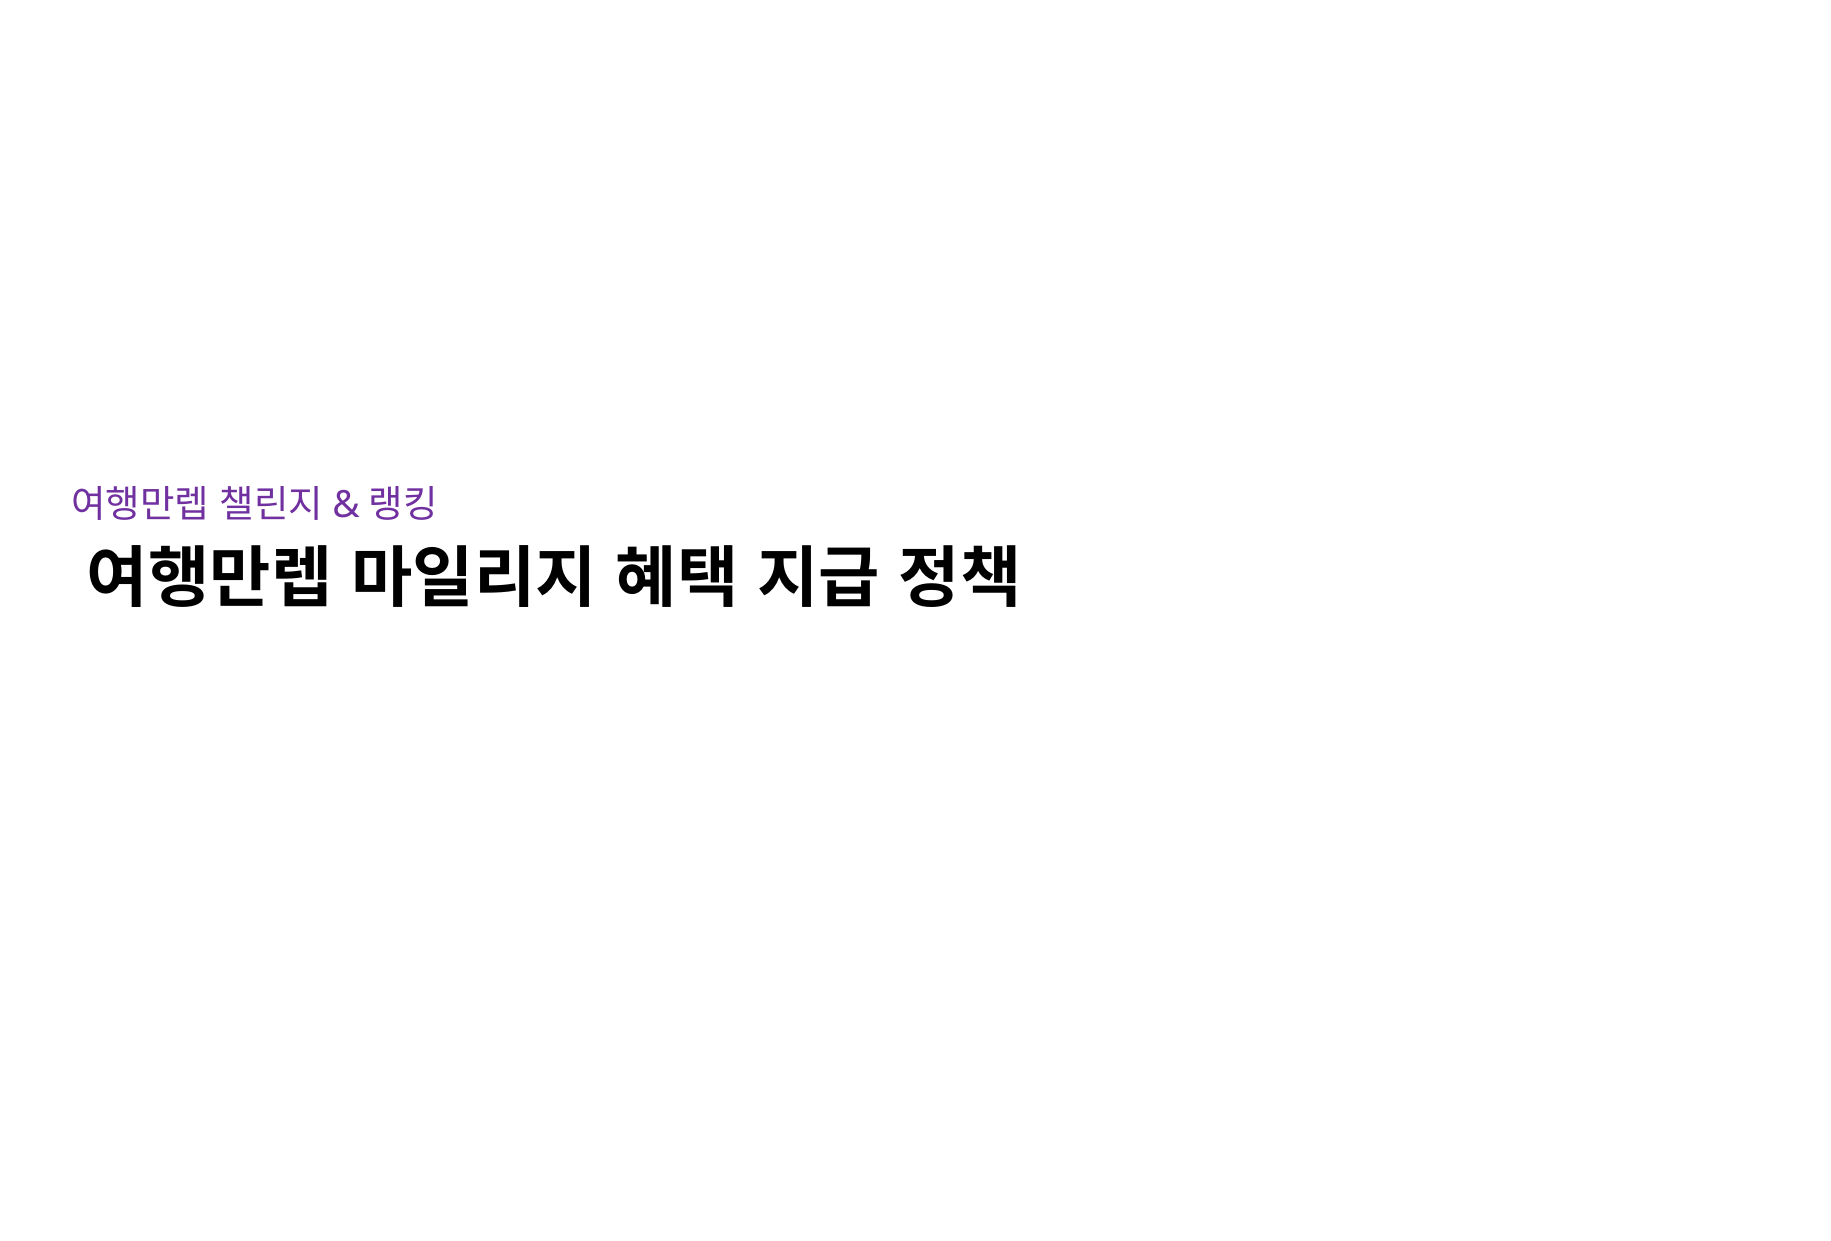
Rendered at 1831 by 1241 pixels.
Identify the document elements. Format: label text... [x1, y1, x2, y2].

text_box 여행만렙 마일리지 혜택 지급 정책 [0, 413, 1831, 747]
text_box 여행만렙 챌린지&랭킹 [0, 472, 1378, 533]
